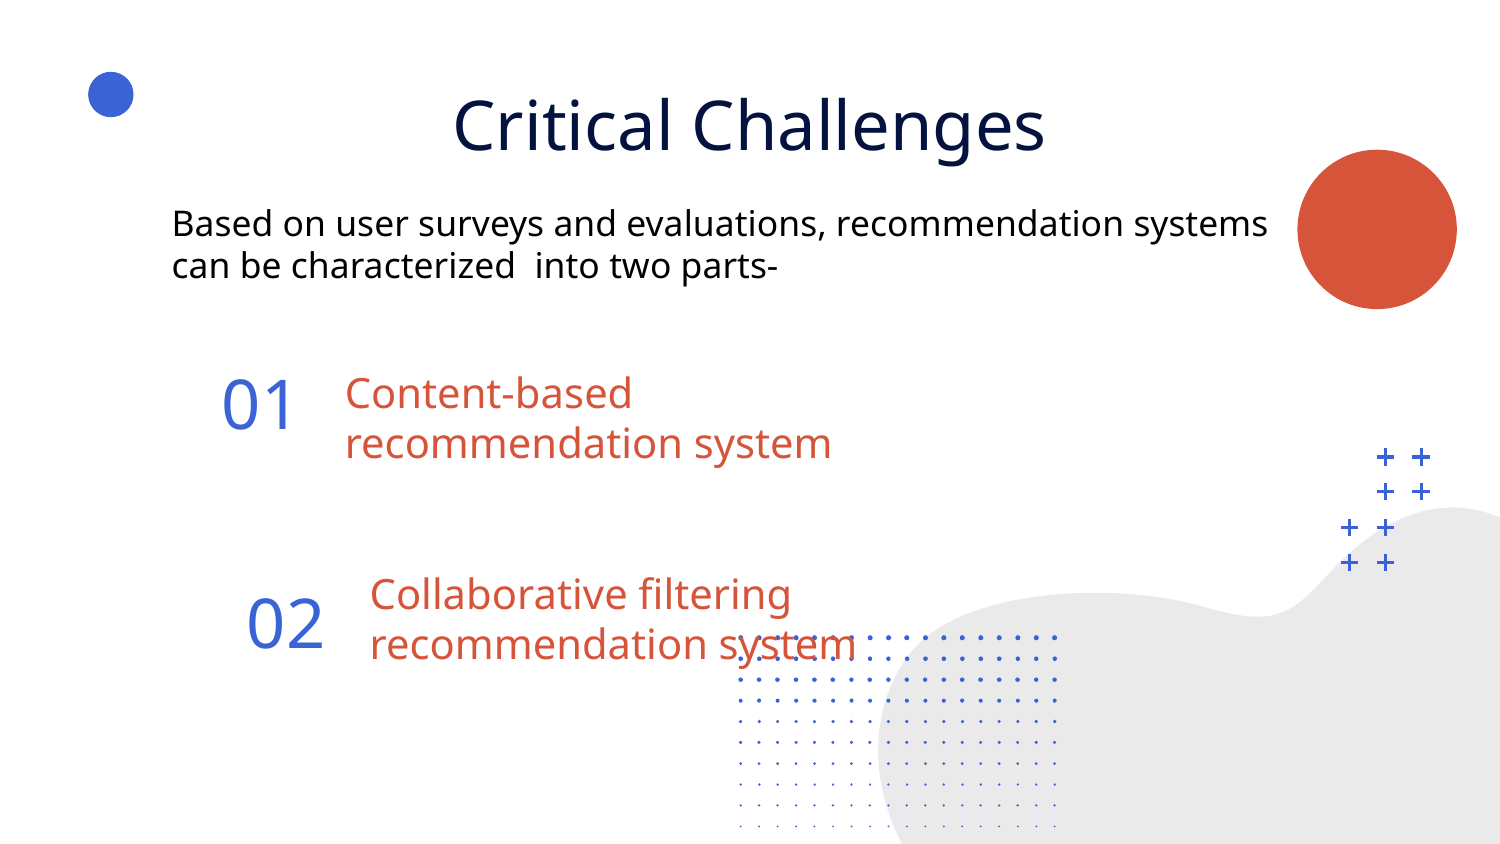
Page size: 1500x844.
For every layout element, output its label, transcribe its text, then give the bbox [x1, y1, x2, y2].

title Collaborative filtering recommendation system [355, 594, 1085, 641]
title Content-based recommendation system [329, 344, 885, 489]
text_box Based on user surveys and evaluations, recommendation systems can be characterized into two parts- [156, 185, 1344, 344]
title 02 [217, 576, 355, 666]
title Critical Challenges [117, 66, 1383, 167]
title 01 [192, 357, 330, 447]
